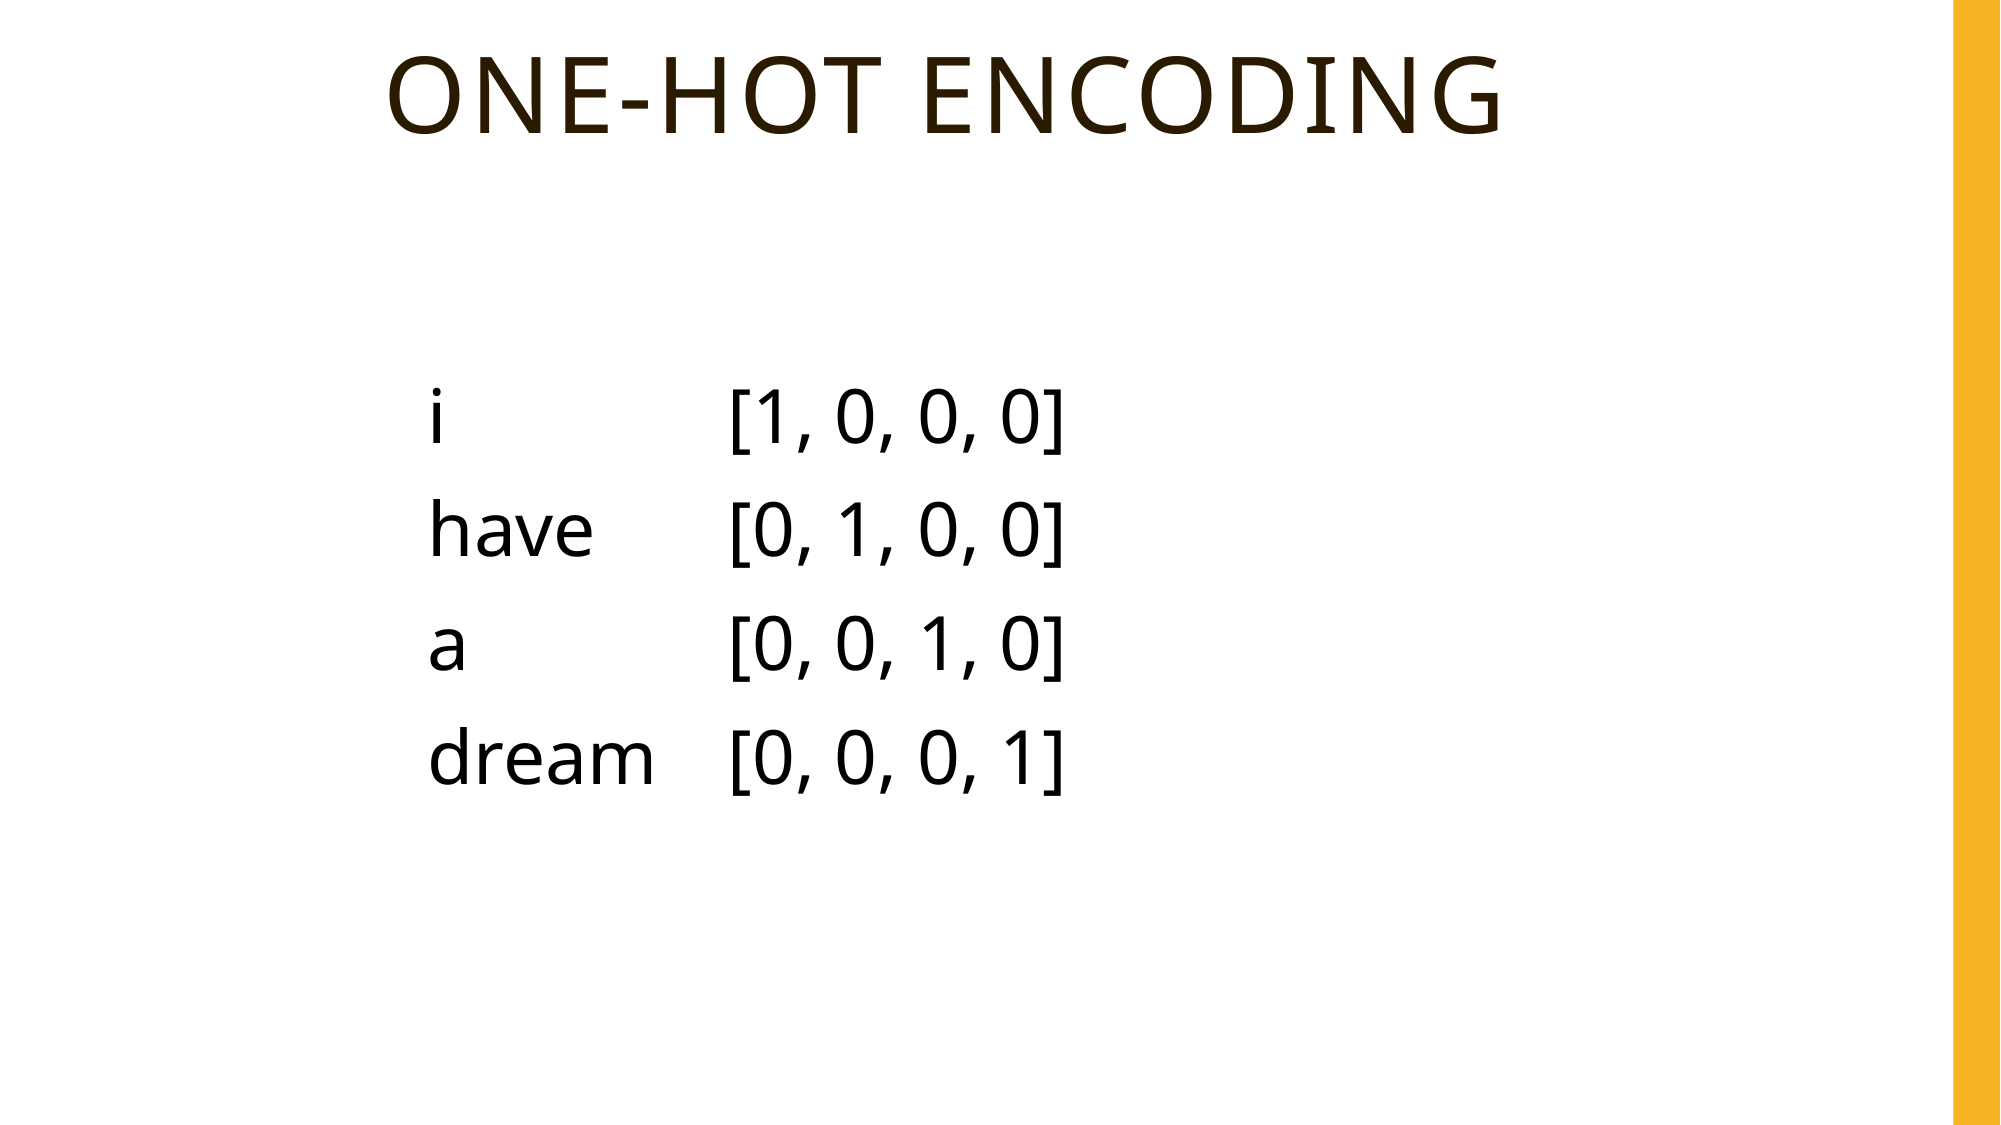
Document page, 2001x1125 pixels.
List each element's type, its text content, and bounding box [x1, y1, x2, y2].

list i [1, 0, 0, 0] have [0, 1, 0, 0] a [0, 0, 1, 0] dream [0, 0, 0, 1] [412, 351, 1681, 861]
title One-hot encoding [368, 34, 1637, 230]
